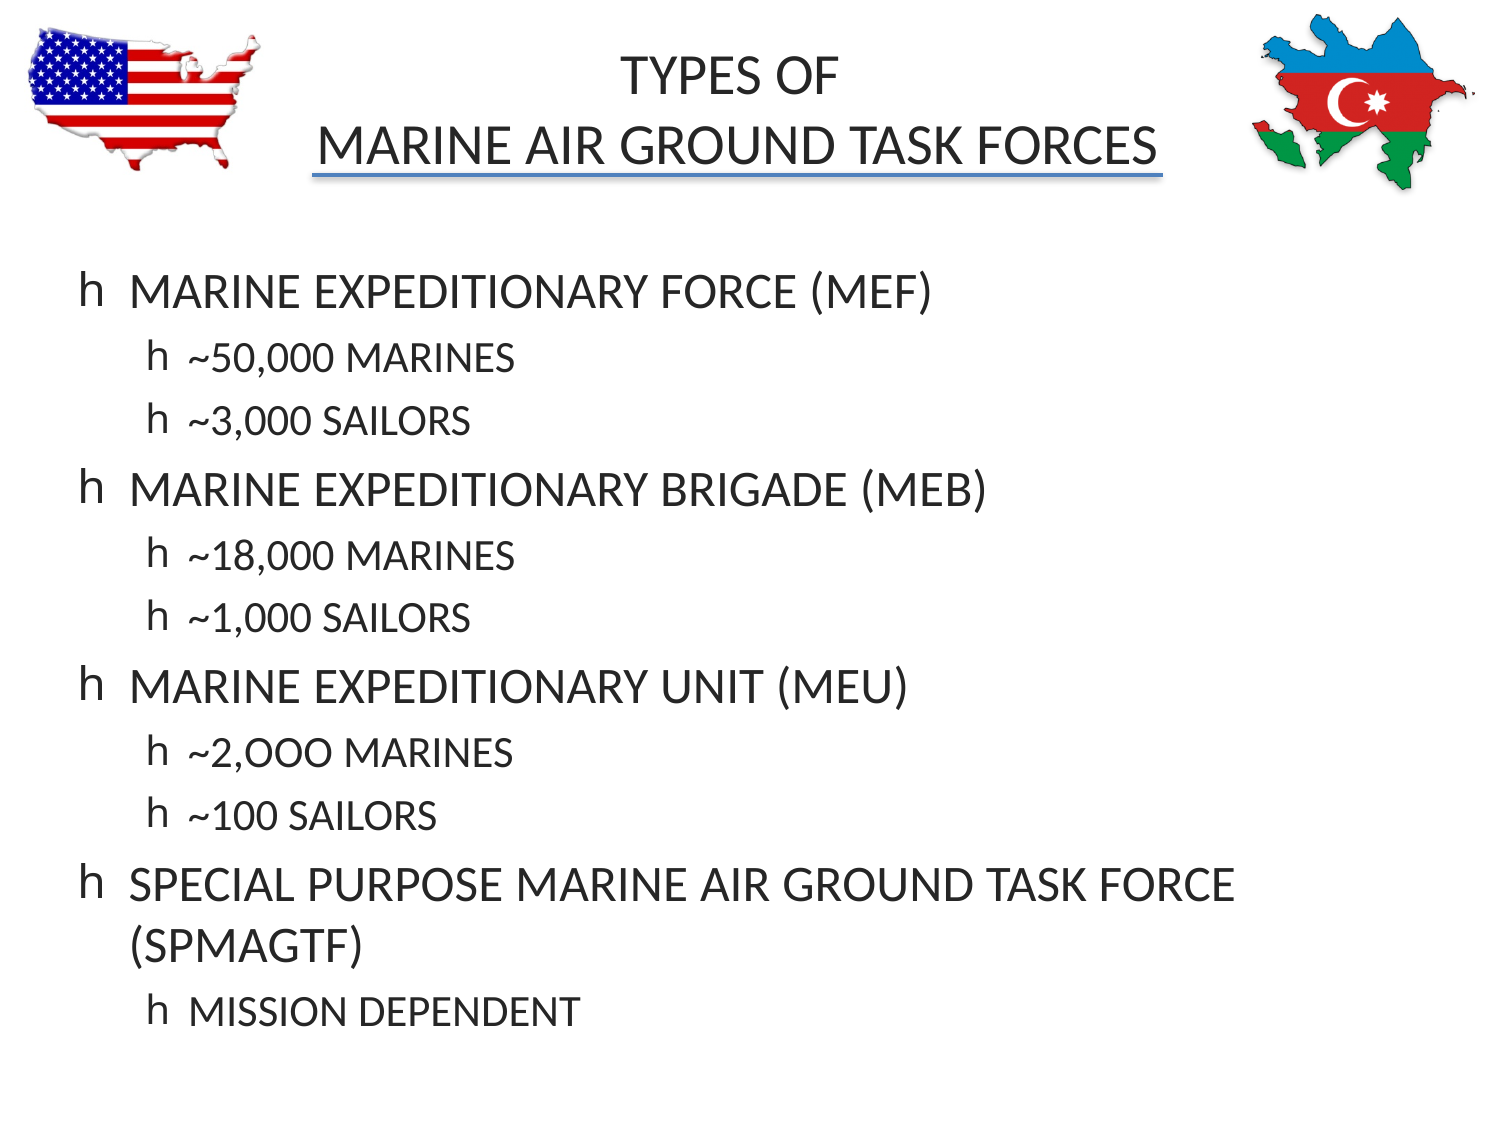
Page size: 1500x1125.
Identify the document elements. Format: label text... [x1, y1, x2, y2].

list MARINE EXPEDITIONARY FORCE (MEF) ~50,000 MARINES ~3,000 SAILORS MARINE EXPEDITIONARY BRIGADE (MEB) ~18,000 MARINES ~1,000 SAILORS MARINE EXPEDITIONARY UNIT (MEU) ~2,OOO MARINES ~100 SAILORS SPECIAL PURPOSE MARINE AIR GROUND TASK FORCE (SPMAGTF) MISSION DEPENDENT [62, 249, 1438, 1050]
picture [24, 24, 264, 176]
text_box [56, 11, 1407, 199]
picture [1252, 13, 1476, 190]
